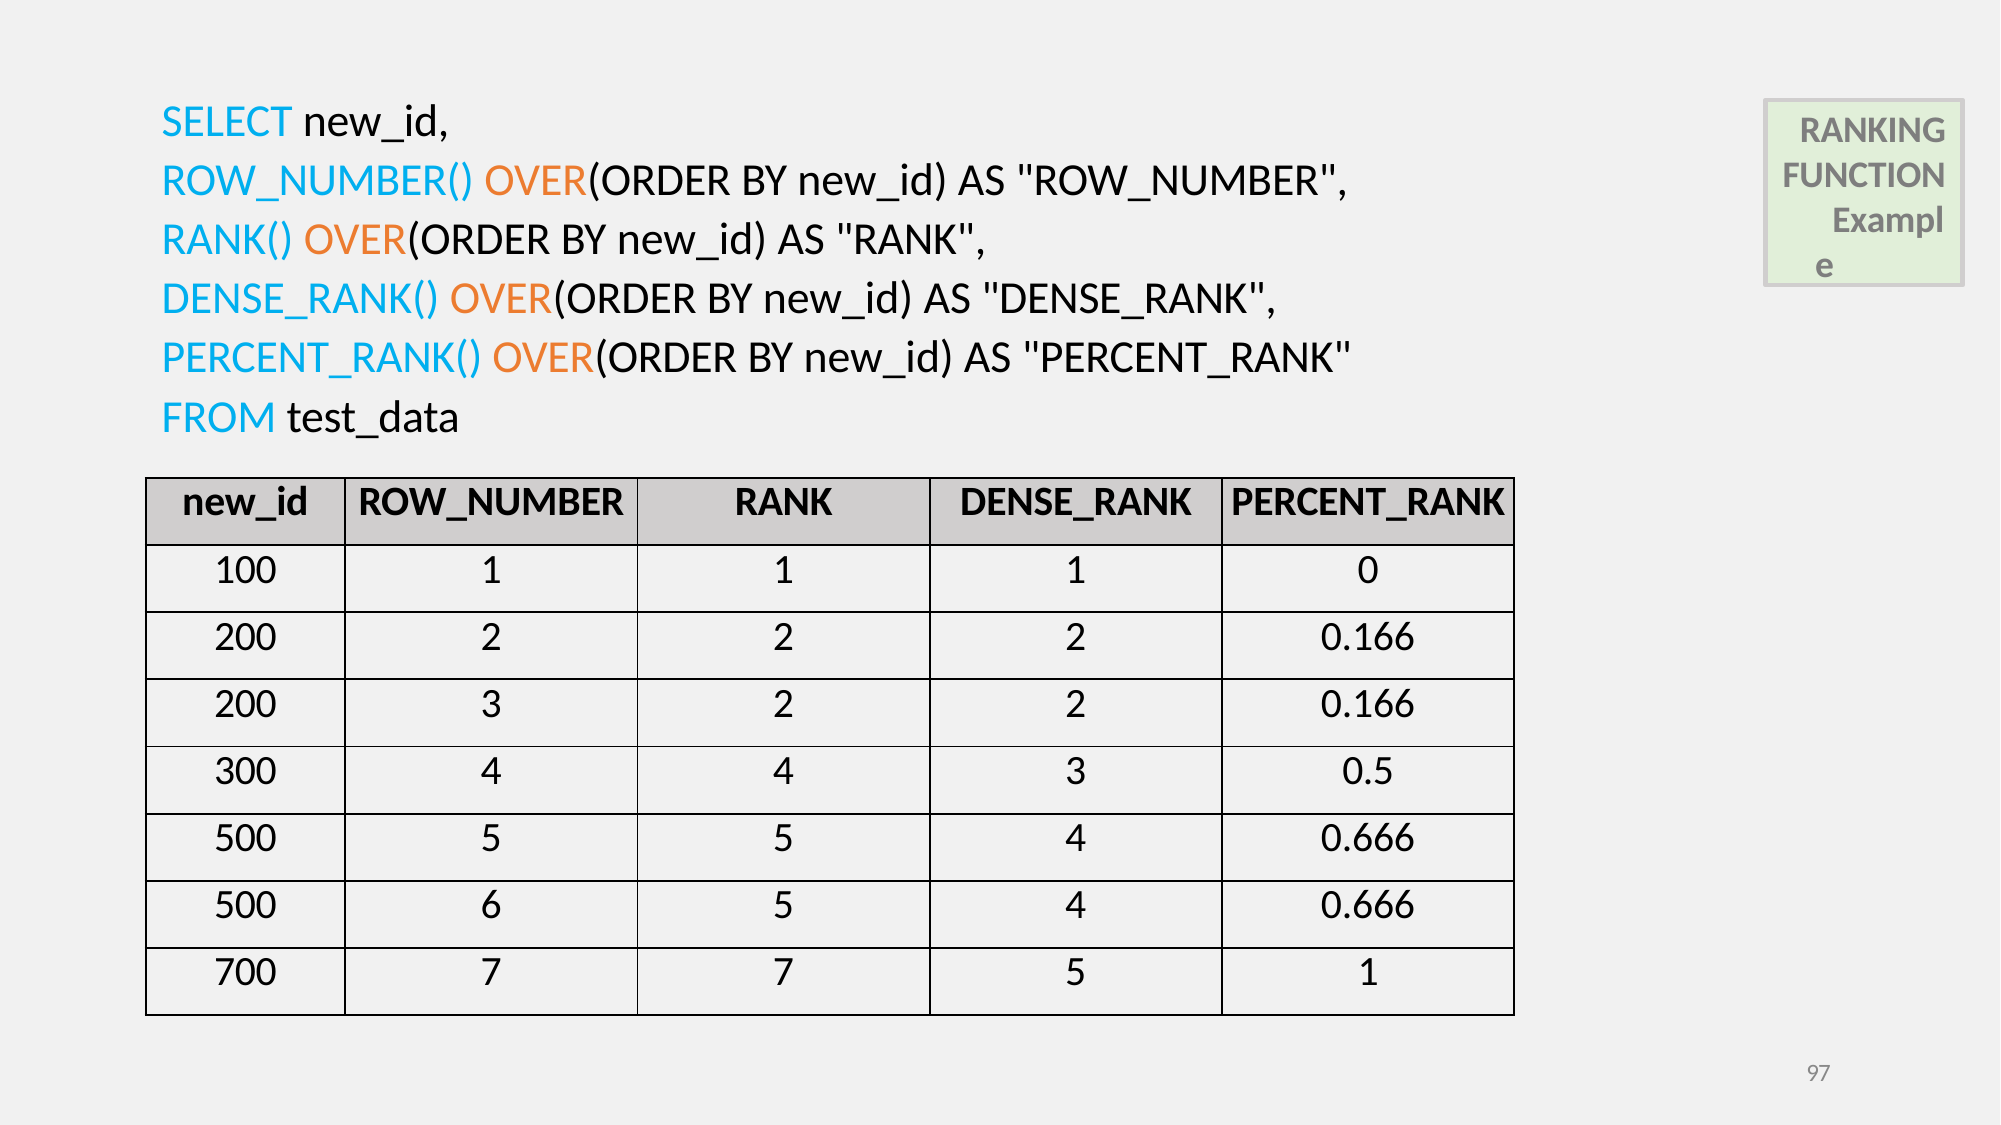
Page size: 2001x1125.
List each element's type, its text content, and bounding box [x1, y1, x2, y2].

table_cell 2 [638, 680, 929, 746]
table_cell 2 [638, 613, 929, 678]
table_cell 5 [931, 949, 1221, 1014]
table_cell 5 [346, 815, 637, 880]
table_cell 5 [638, 882, 929, 947]
table_cell 2 [931, 613, 1221, 678]
table_cell 1 [931, 546, 1221, 611]
table_cell 200 [147, 680, 344, 746]
table_cell 300 [147, 747, 344, 813]
table_cell 100 [147, 546, 344, 611]
table_cell 200 [147, 613, 344, 678]
table_header new_id [147, 479, 344, 544]
table_cell 3 [931, 747, 1221, 813]
table_cell 0.166 [1223, 680, 1513, 746]
table_cell 0.666 [1223, 882, 1513, 947]
table_cell 6 [346, 882, 637, 947]
table_cell 2 [931, 680, 1221, 746]
table_cell 3 [346, 680, 637, 746]
table_cell 4 [931, 815, 1221, 880]
table_cell 1 [1223, 949, 1513, 1014]
table_cell 1 [346, 546, 637, 611]
table_header PERCENT_RANK [1223, 479, 1513, 544]
table_cell 500 [147, 815, 344, 880]
table_cell 4 [638, 747, 929, 813]
table_cell 4 [346, 747, 637, 813]
title SELECT new_id, ROW_NUMBER() OVER(ORDER BY new_id) AS "ROW_NUMBER", [159, 84, 1361, 202]
slide_number 97 [1774, 1060, 1850, 1087]
table_cell 7 [346, 949, 637, 1014]
table_header RANK [638, 479, 929, 544]
text_box RANKING FUNCTION Example [1765, 100, 1963, 285]
table_cell 0.666 [1223, 815, 1513, 880]
table_header ROW_NUMBER [346, 479, 637, 544]
table_header DENSE_RANK [931, 479, 1221, 544]
table_cell 4 [931, 882, 1221, 947]
table_cell 500 [147, 882, 344, 947]
table_cell 2 [346, 613, 637, 678]
table_cell 5 [638, 815, 929, 880]
table_cell 0.5 [1223, 747, 1513, 813]
table_cell 0 [1223, 546, 1513, 611]
table_cell 0.166 [1223, 613, 1513, 678]
table_cell 7 [638, 949, 929, 1014]
text_box RANK() OVER(ORDER BY new_id) AS "RANK", DENSE_RANK() OVER(ORDER BY new_id) AS "DENSE_RANK", PERCENT_RANK() OVER(ORDER BY new_id) AS "PERCENT_RANK" FROM test_data [159, 202, 1367, 442]
table_cell 700 [147, 949, 344, 1014]
table_cell 1 [638, 546, 929, 611]
